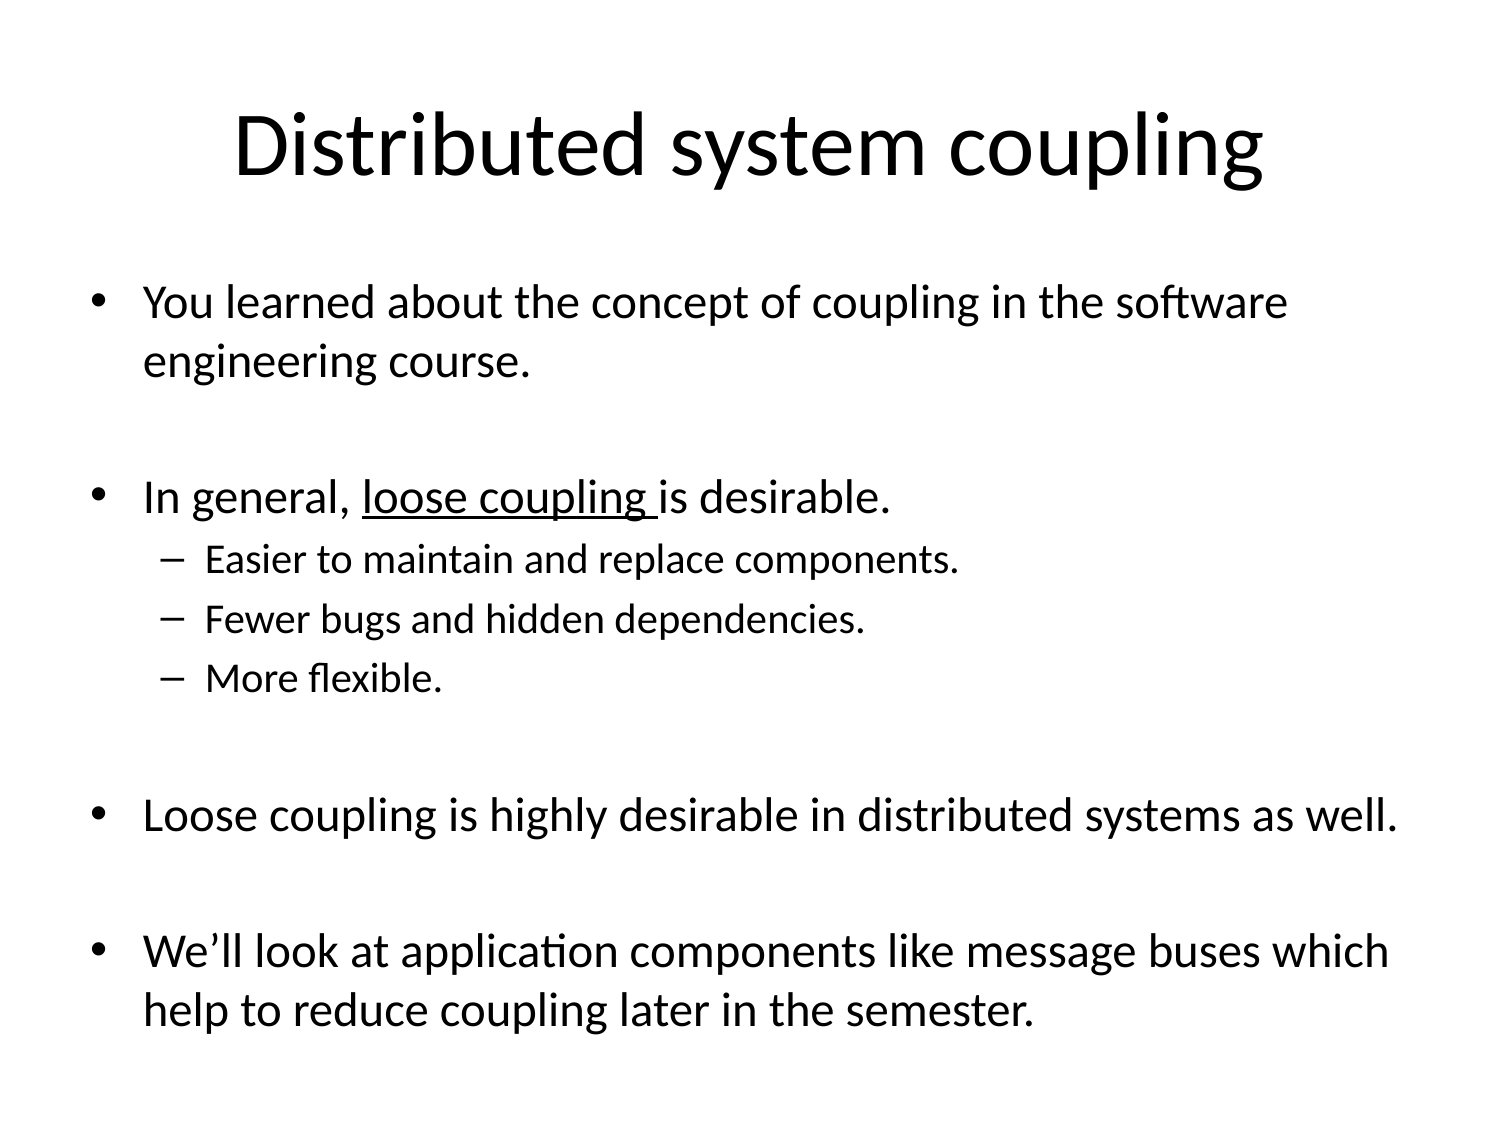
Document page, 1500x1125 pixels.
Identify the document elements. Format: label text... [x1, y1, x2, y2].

list You learned about the concept of coupling in the software engineering course. In general, loose coupling is desirable. Easier to maintain and replace components. Fewer bugs and hidden dependencies. More flexible. Loose coupling is highly desirable in distributed systems as well. We’ll look at application components like message buses which help to reduce coupling later in the semester. [75, 262, 1425, 1070]
title Distributed system coupling [75, 45, 1425, 233]
